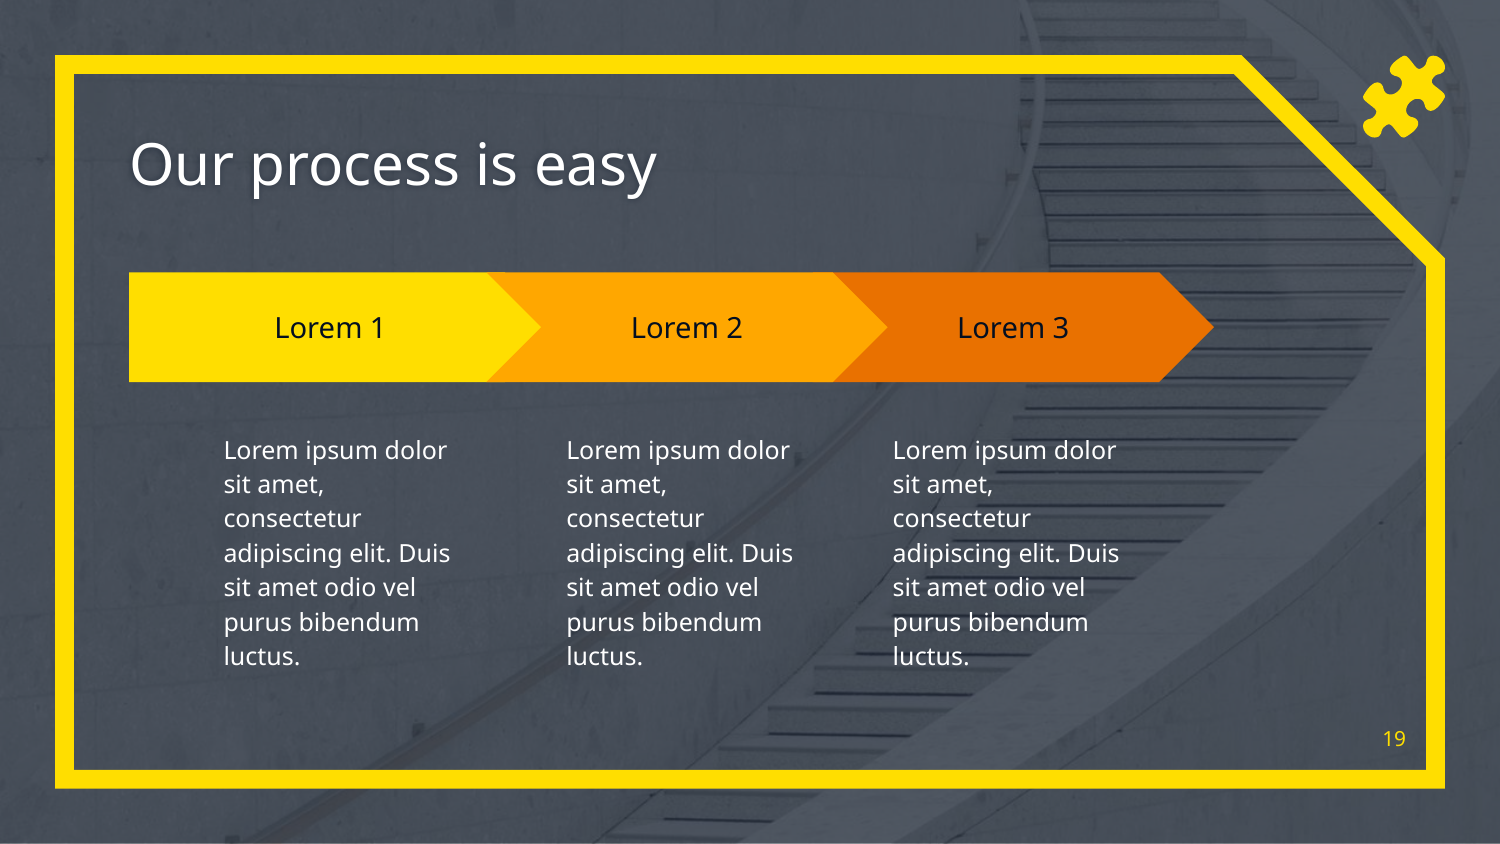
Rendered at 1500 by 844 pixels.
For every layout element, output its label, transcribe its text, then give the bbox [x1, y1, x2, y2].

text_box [889, 272, 1215, 650]
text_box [128, 272, 484, 650]
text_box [486, 272, 888, 650]
picture [0, 0, 1500, 844]
text_box [1363, 55, 1445, 138]
title Our process is easy [129, 117, 1232, 197]
slide_number 19 [1366, 711, 1406, 755]
